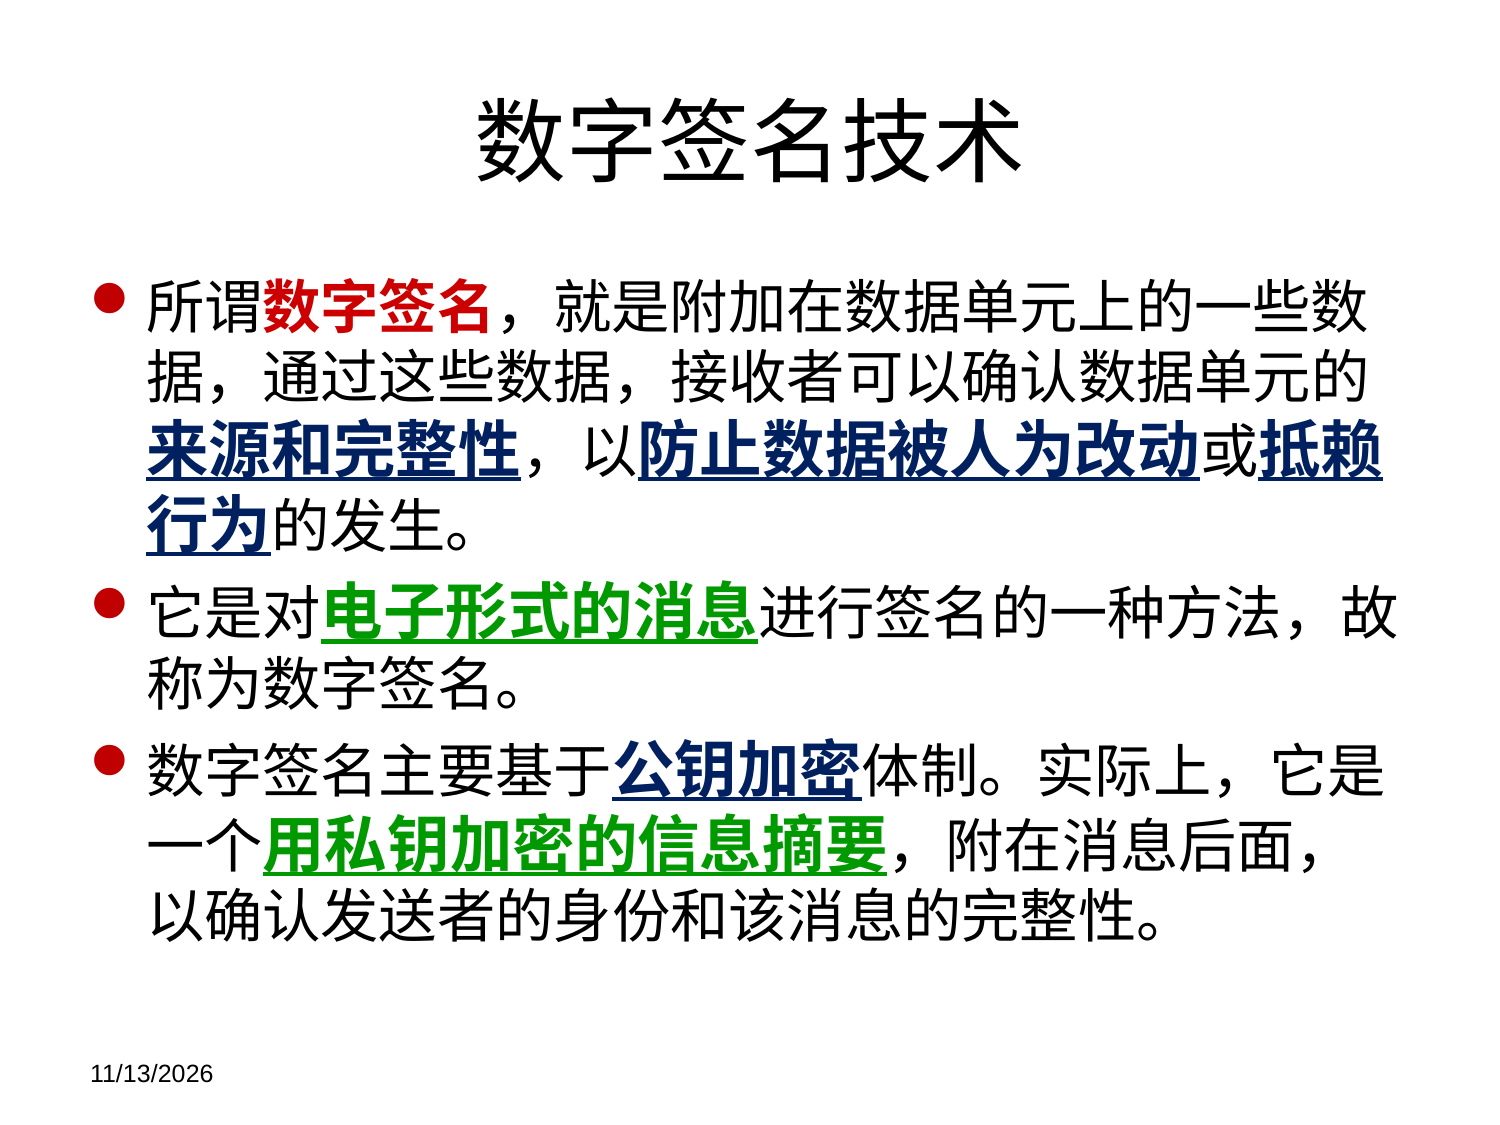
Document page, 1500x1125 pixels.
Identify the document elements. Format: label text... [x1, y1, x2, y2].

title 数字签名技术 [75, 45, 1425, 233]
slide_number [75, 1042, 425, 1103]
text_box 所谓数字签名，就是附加在数据单元上的一些数据，通过这些数据，接收者可以确认数据单元的来源和完整性，以防止数据被人为改动或抵赖行为的发生。 它是对电子形式的消息进行签名的一种方法，故称为数字签名。 数字签名主要基于公钥加密体制。实际上，它是一个用私钥加密的信息摘要，附在消息后面，以确认发送者的身份和该消息的完整性。 [74, 262, 1425, 1025]
